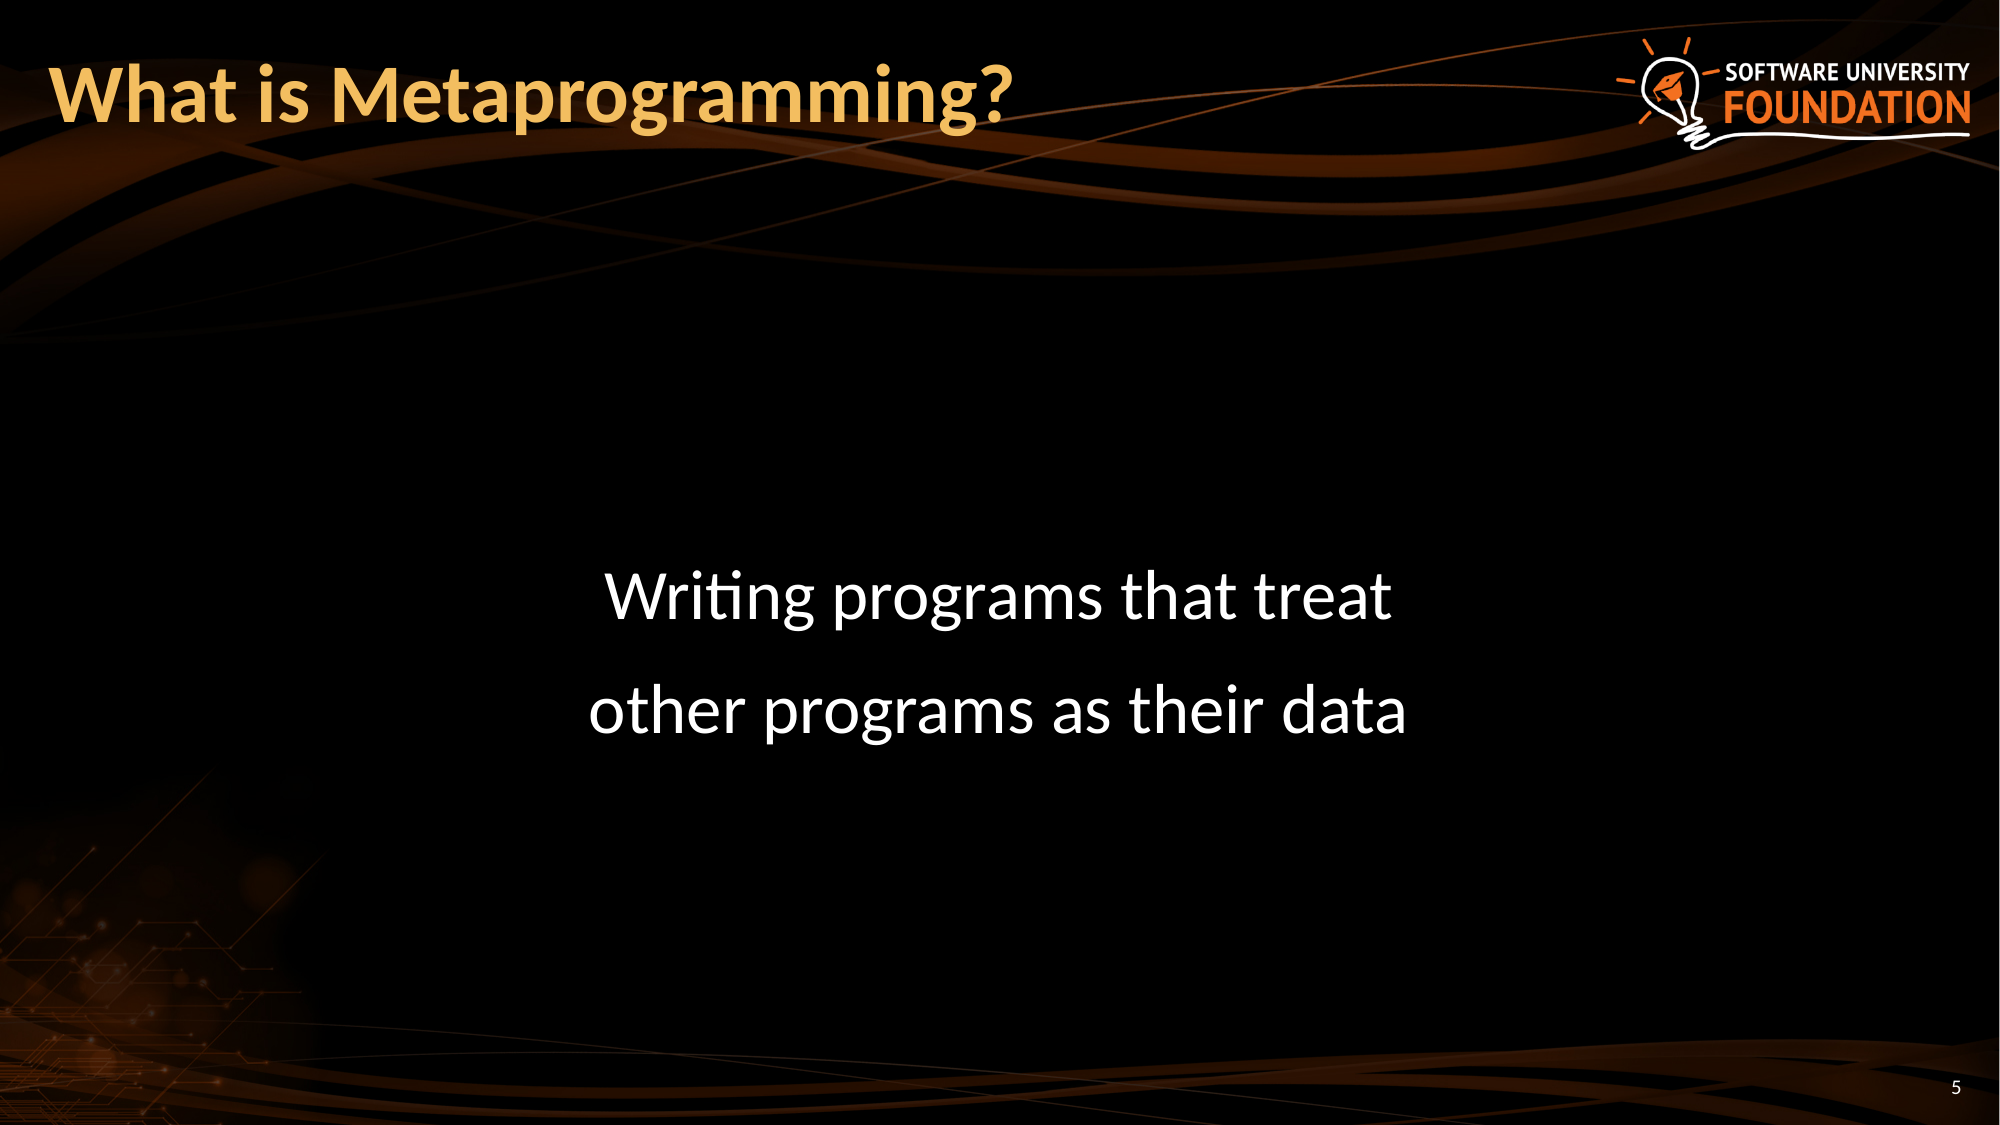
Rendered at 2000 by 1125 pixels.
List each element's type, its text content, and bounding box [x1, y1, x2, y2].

list Writing programs that treat other programs as their data [31, 188, 1968, 1103]
picture [0, 0, 2000, 1125]
title What is Metaprogramming? [30, 6, 1602, 189]
